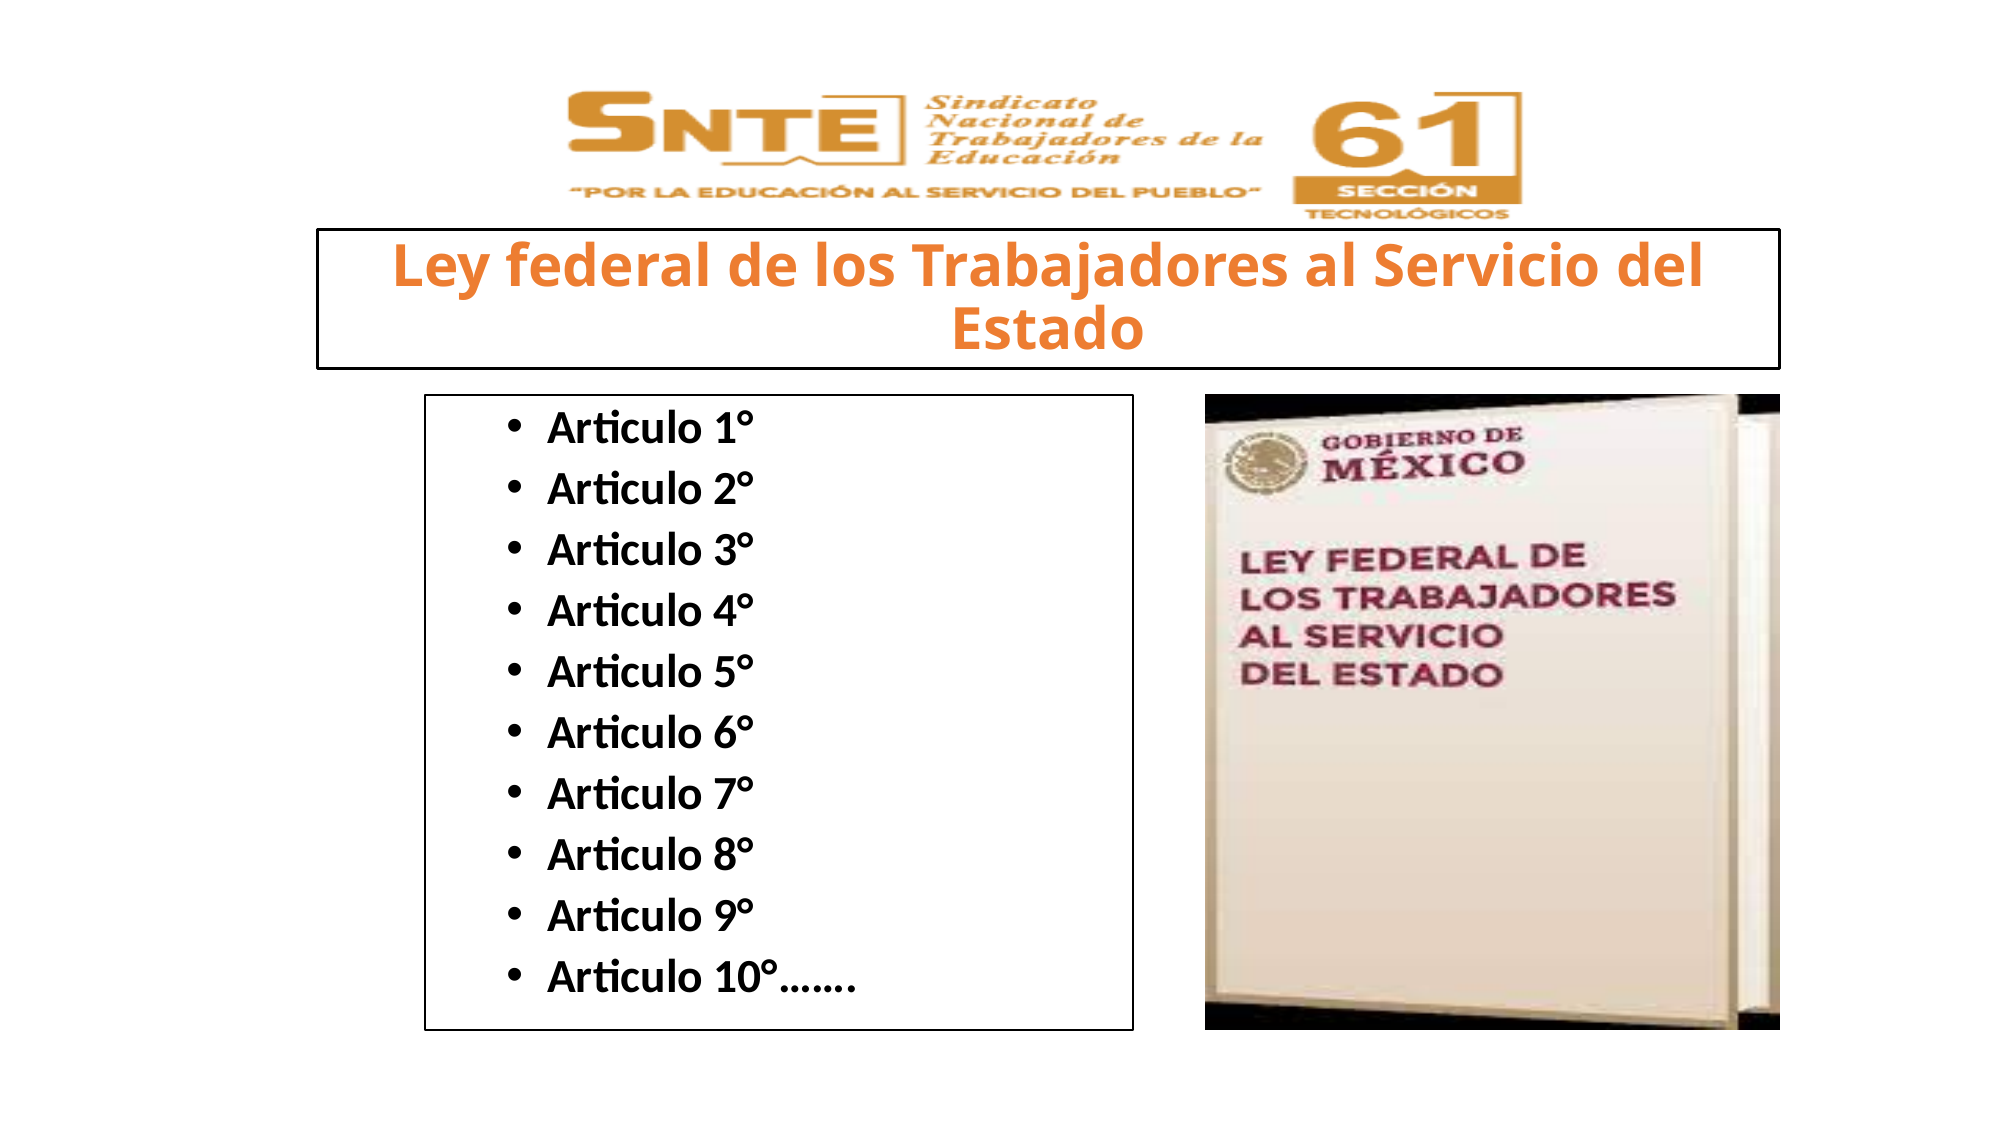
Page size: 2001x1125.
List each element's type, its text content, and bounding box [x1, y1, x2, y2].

picture [457, 24, 1639, 279]
list Articulo 1° Articulo 2° Articulo 3° Articulo 4° Articulo 5° Articulo 6° Articulo 7° Articulo 8° Articulo 9° Articulo 10°……. [425, 394, 1133, 1030]
title Ley federal de los Trabajadores al Servicio del Estado [317, 229, 1780, 369]
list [1205, 394, 1780, 1030]
